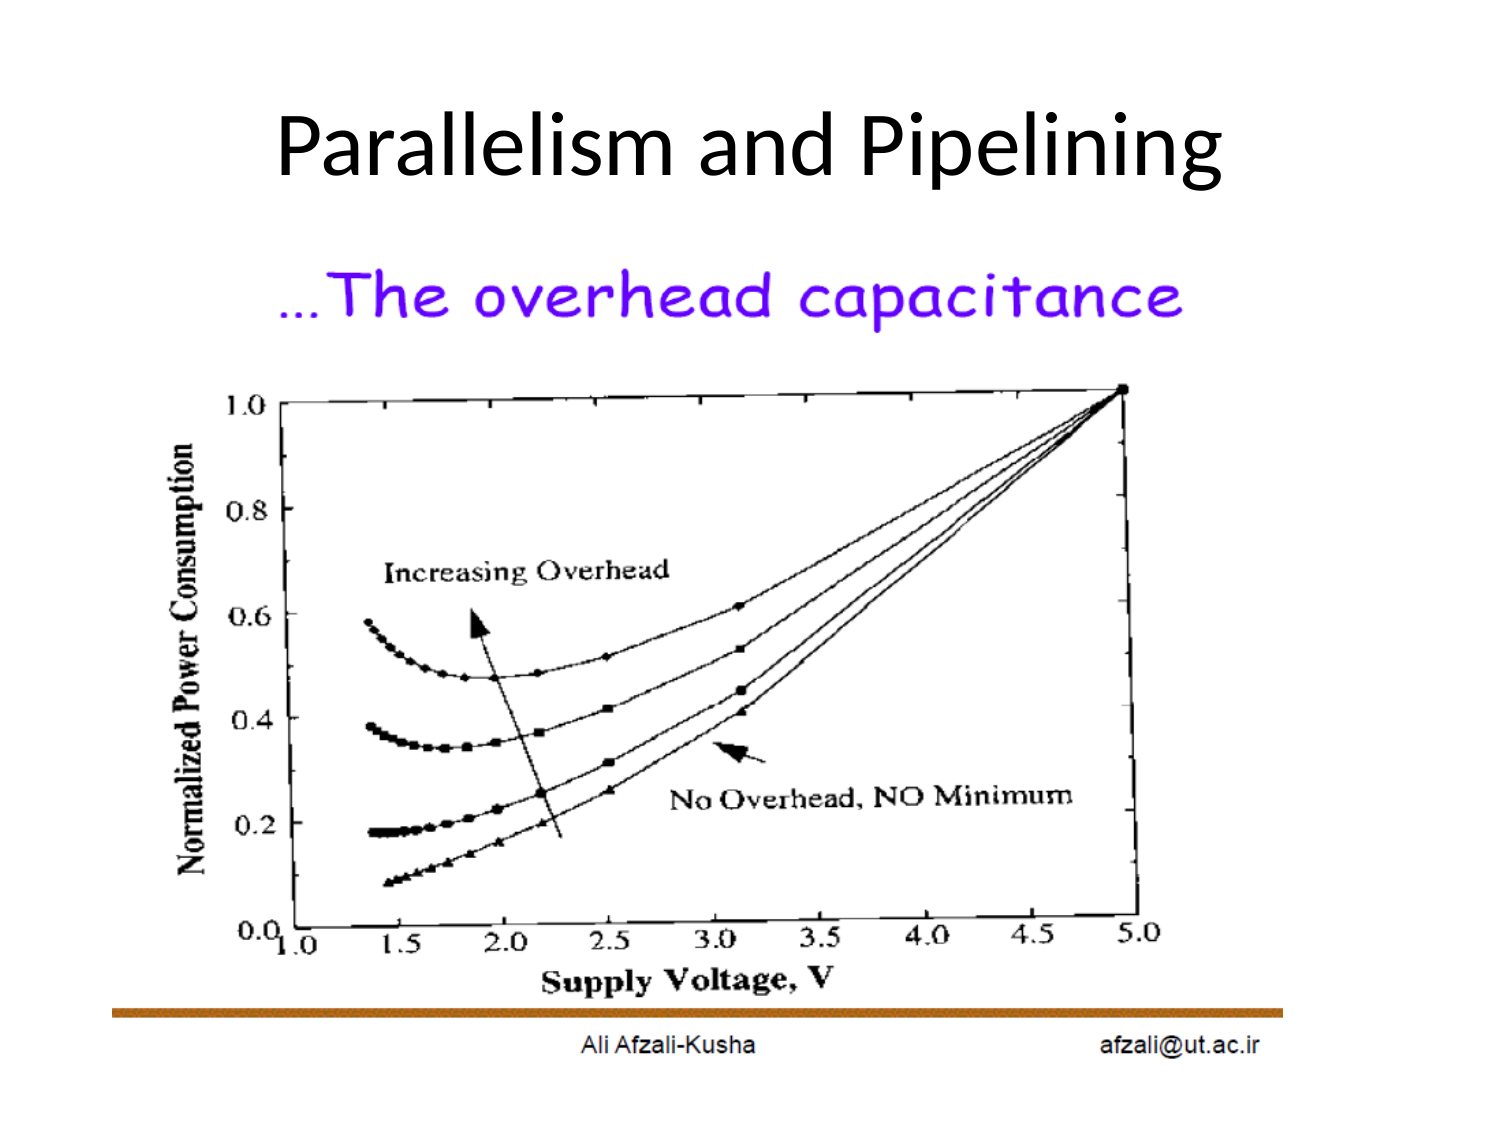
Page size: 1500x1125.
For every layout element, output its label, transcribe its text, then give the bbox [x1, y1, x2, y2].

title Parallelism and Pipelining [75, 45, 1425, 233]
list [112, 262, 1284, 1078]
